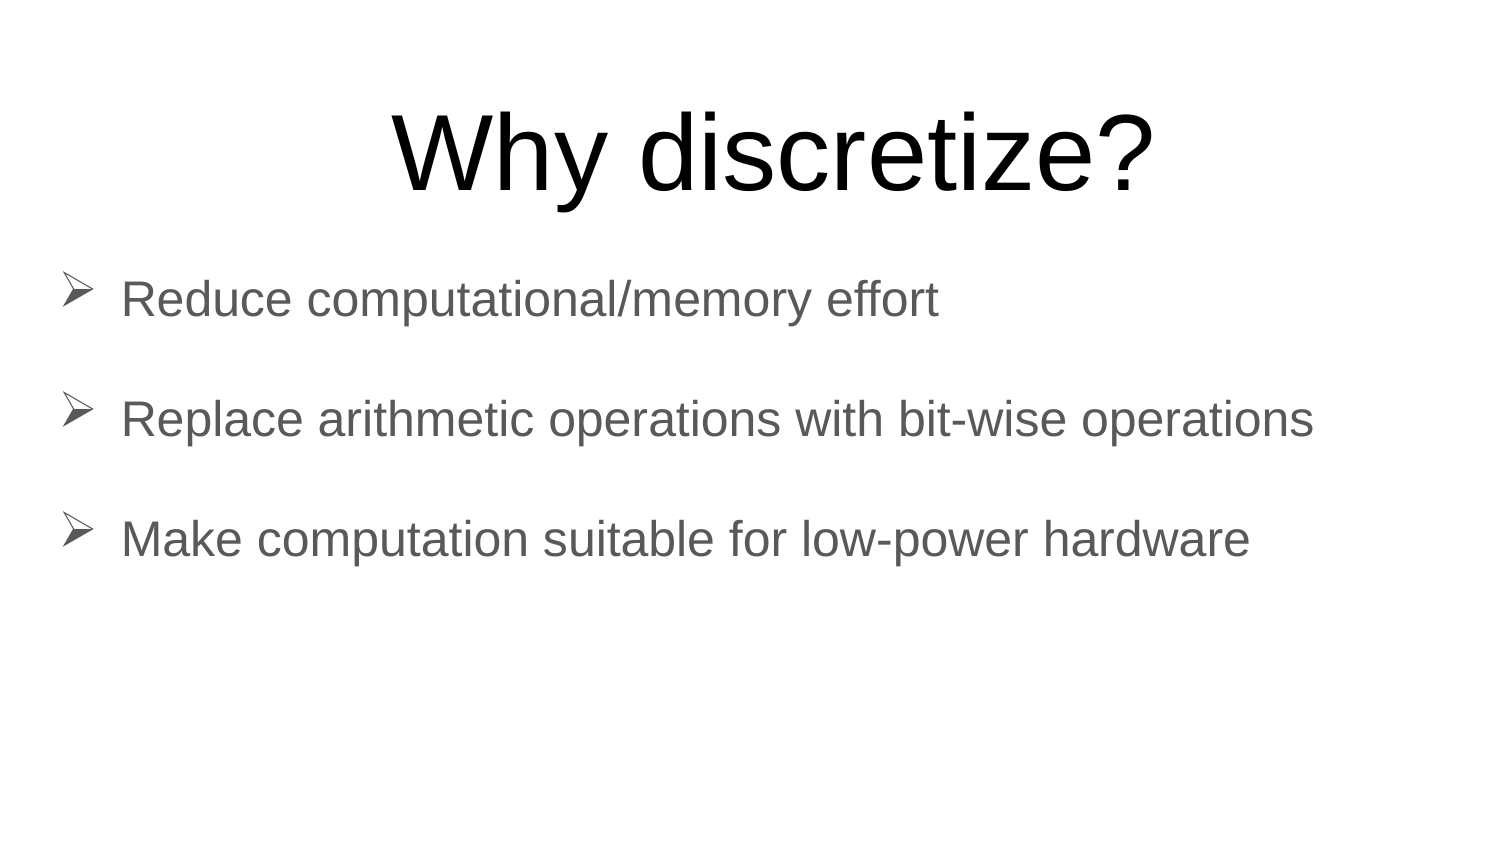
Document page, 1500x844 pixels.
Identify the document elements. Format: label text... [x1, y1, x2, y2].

subtitle Reduce computational/memory effort Replace arithmetic operations with bit-wise operations Make computation suitable for low-power hardware [30, 250, 1429, 844]
title Why discretize? [75, 45, 1473, 228]
